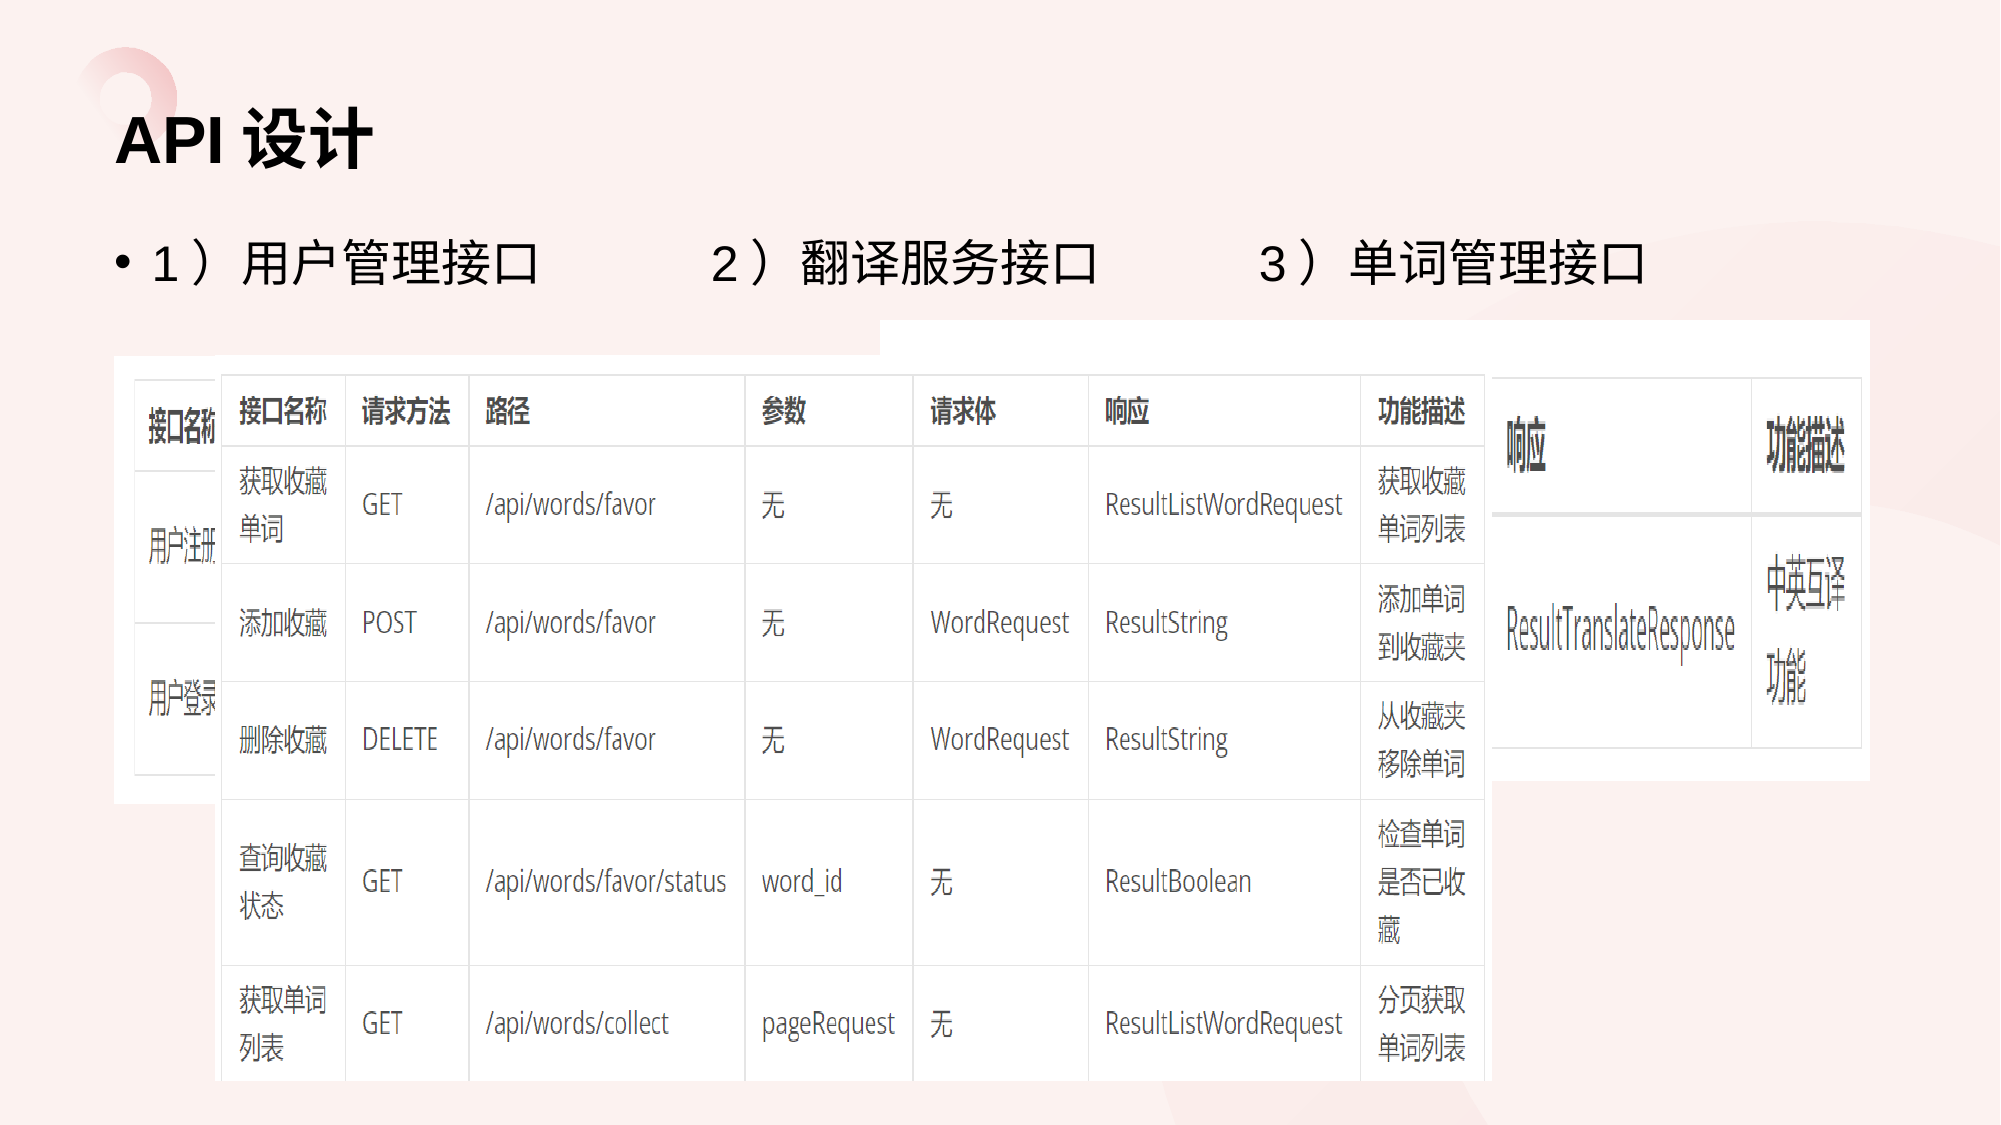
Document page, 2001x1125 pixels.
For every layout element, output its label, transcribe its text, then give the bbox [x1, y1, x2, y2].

picture [114, 320, 1870, 1081]
list 1）用户管理接口 2）翻译服务接口 3）单词管理接口 [114, 213, 1886, 1013]
title API设计 [114, 59, 1886, 178]
